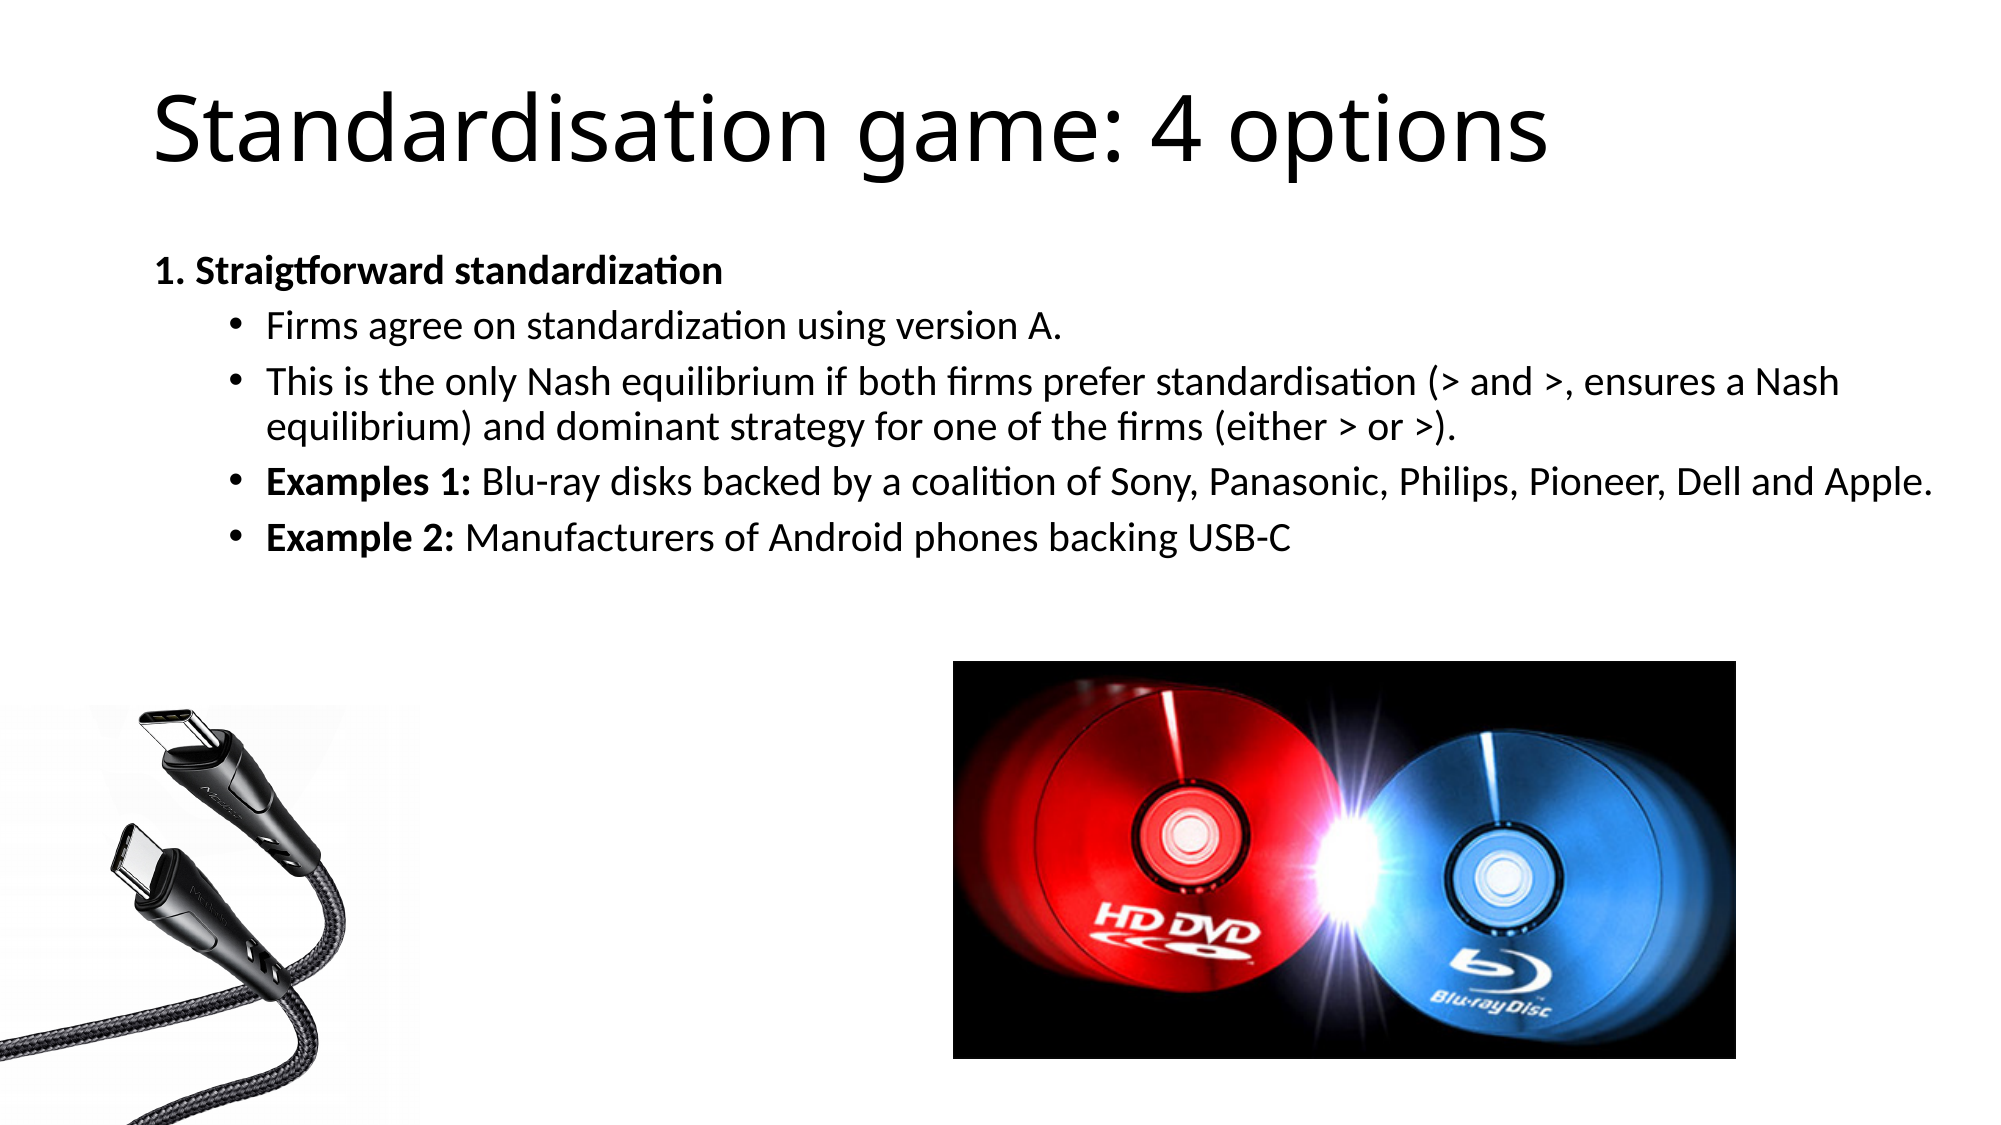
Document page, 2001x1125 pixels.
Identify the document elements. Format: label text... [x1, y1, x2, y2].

picture [953, 661, 1736, 1059]
picture [0, 705, 420, 1125]
text_box Standardisation game: 4 options [137, 23, 1863, 241]
